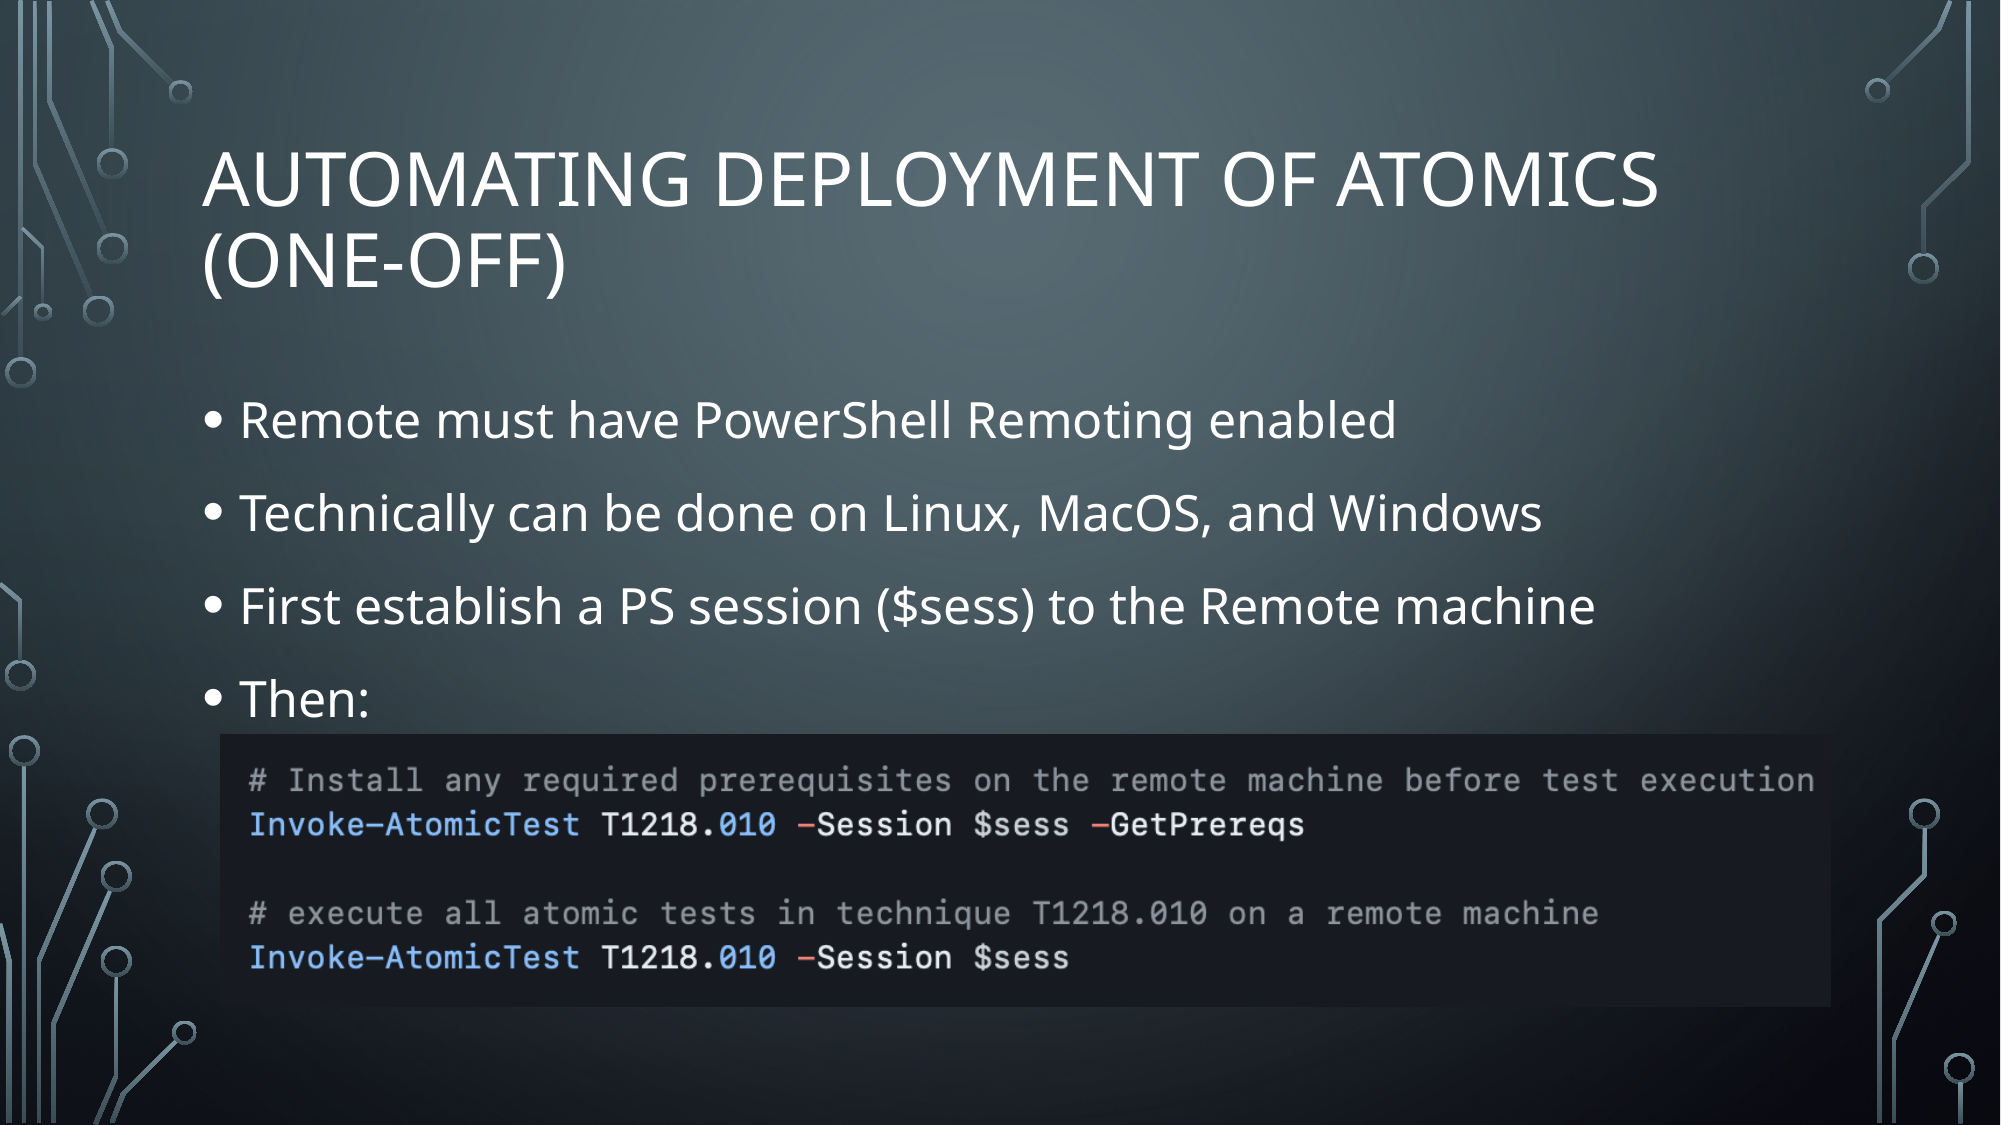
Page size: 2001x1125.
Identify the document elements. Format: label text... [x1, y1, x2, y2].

list Remote must have PowerShell Remoting enabled Technically can be done on Linux, MacOS, and Windows First establish a PS session ($sess) to the Remote machine Then: [187, 369, 1813, 950]
title Automating Deployment of Atomics (one-off) [187, 101, 1813, 344]
picture [220, 733, 1831, 1007]
